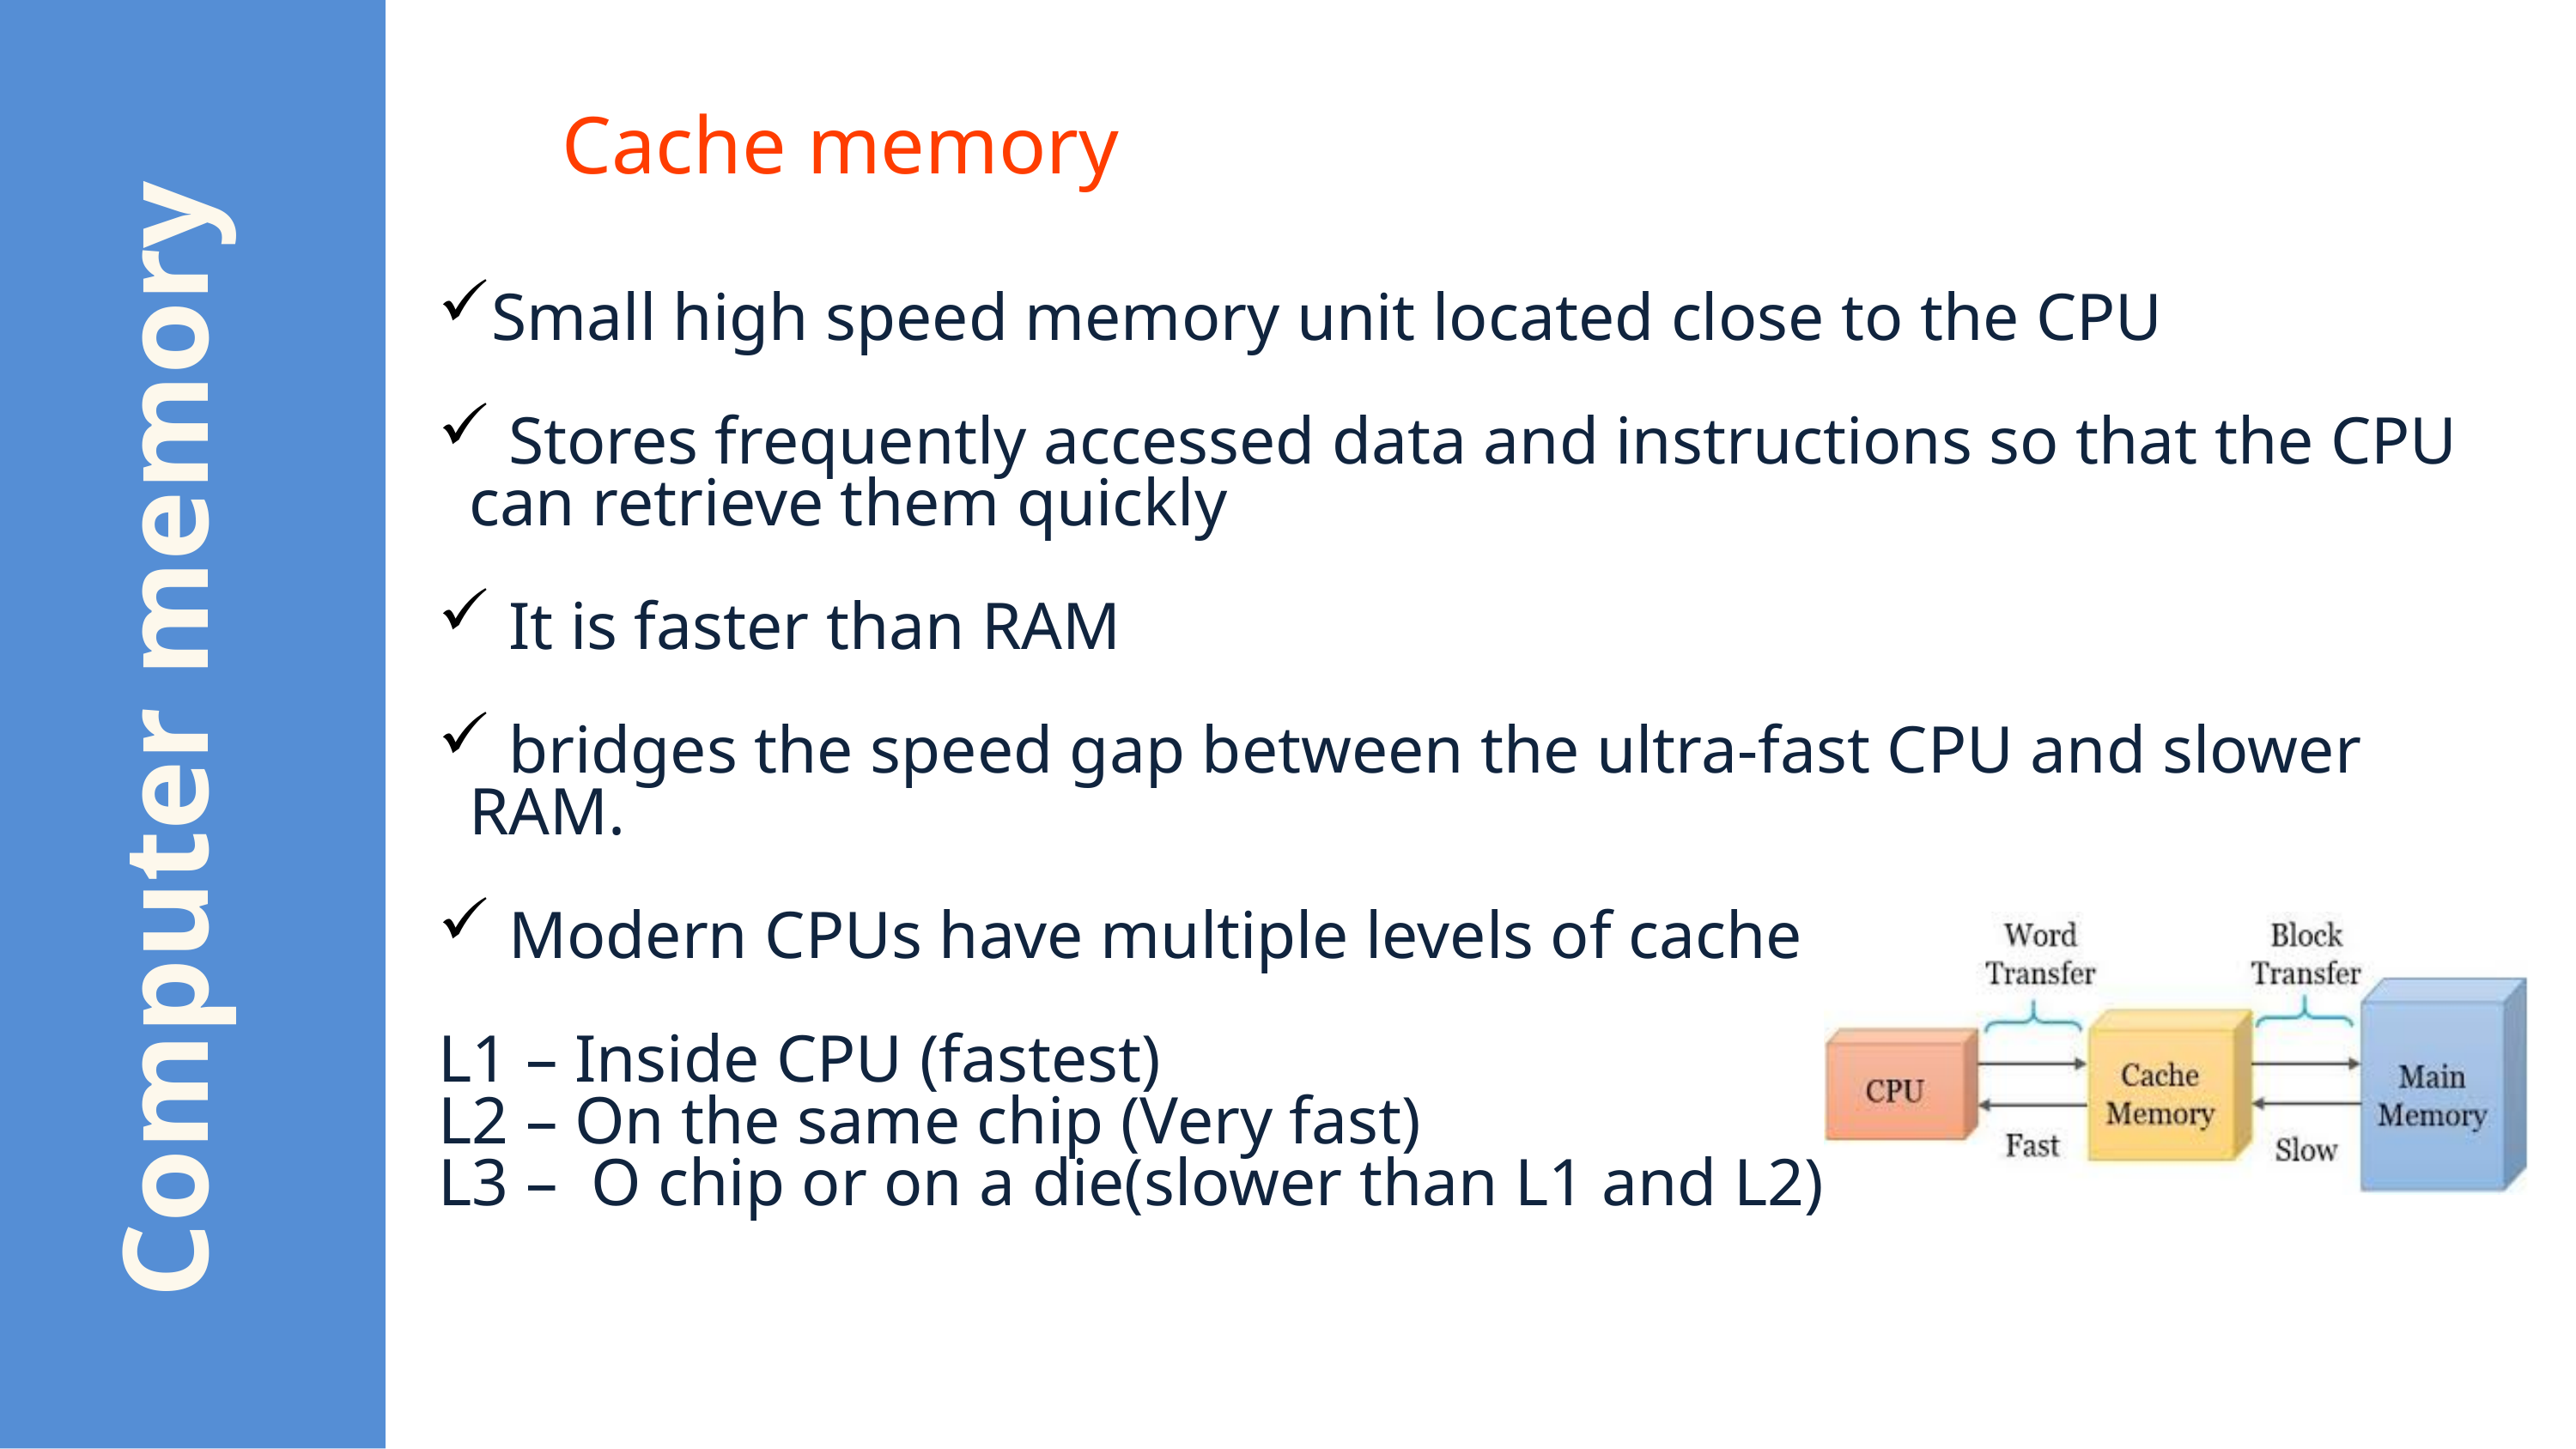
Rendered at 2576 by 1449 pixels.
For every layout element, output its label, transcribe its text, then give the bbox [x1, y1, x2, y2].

text_box Cache memory [529, 95, 1152, 191]
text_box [0, 0, 386, 1449]
text_box Small high speed memory unit located close to the CPU Stores frequently accessed data and instructions so that the CPU can retrieve them quickly It is faster than RAM bridges the speed gap between the ultra-fast CPU and slower RAM. Modern CPUs have multiple levels of cache L1 – Inside CPU (fastest) L2 – On the same chip (Very fast) L3 – O chip or on a die(slower than L1 and L2) [425, 284, 2483, 1449]
picture [1824, 912, 2534, 1195]
